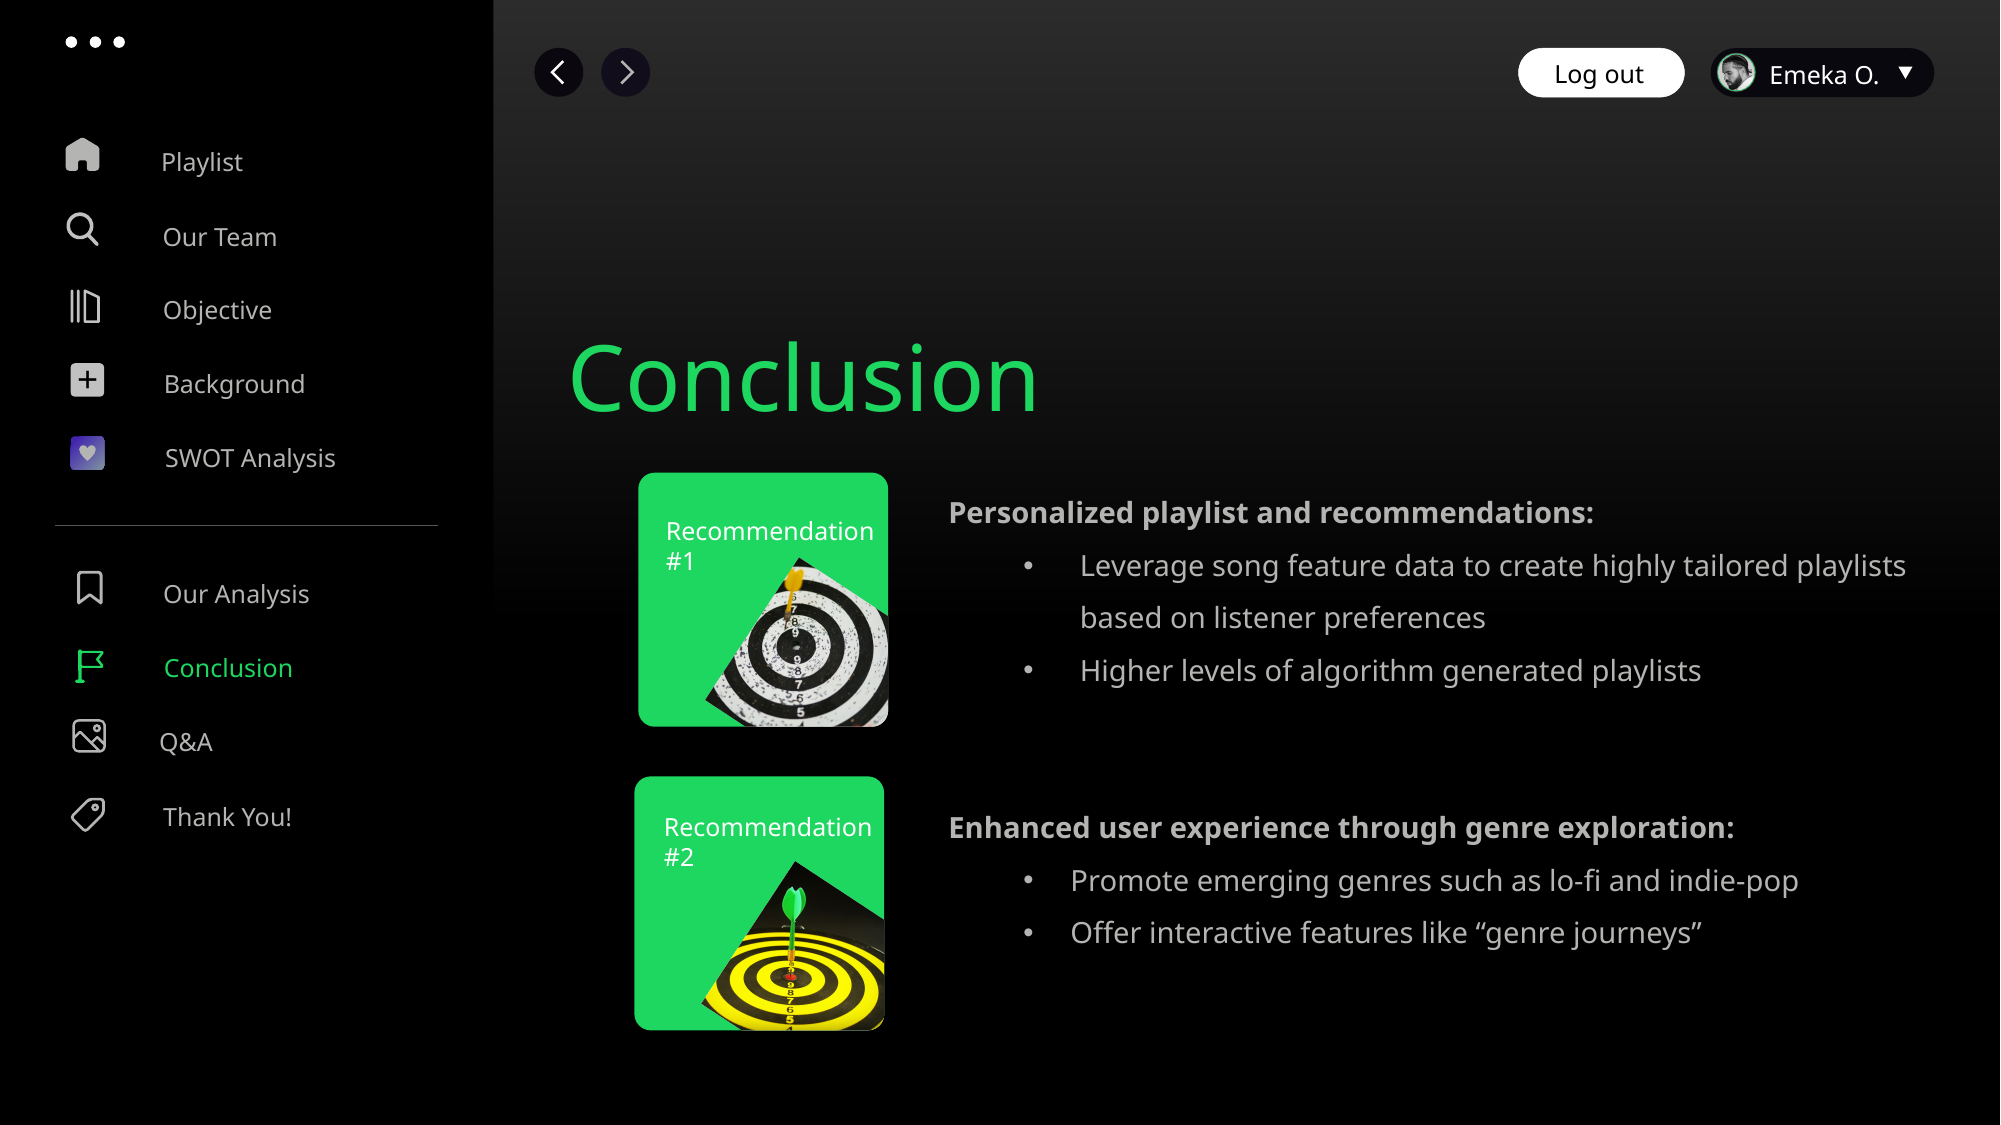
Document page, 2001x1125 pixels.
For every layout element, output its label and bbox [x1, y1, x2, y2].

text_box [933, 469, 1938, 957]
picture [1717, 53, 1755, 91]
text_box [601, 47, 651, 97]
text_box [637, 471, 890, 728]
text_box [0, 0, 494, 1125]
text_box [1709, 47, 1936, 99]
text_box [552, 312, 1057, 438]
text_box [633, 775, 888, 1032]
picture [705, 557, 889, 727]
picture [701, 861, 885, 1031]
text_box [1517, 47, 1686, 99]
text_box [534, 47, 584, 97]
